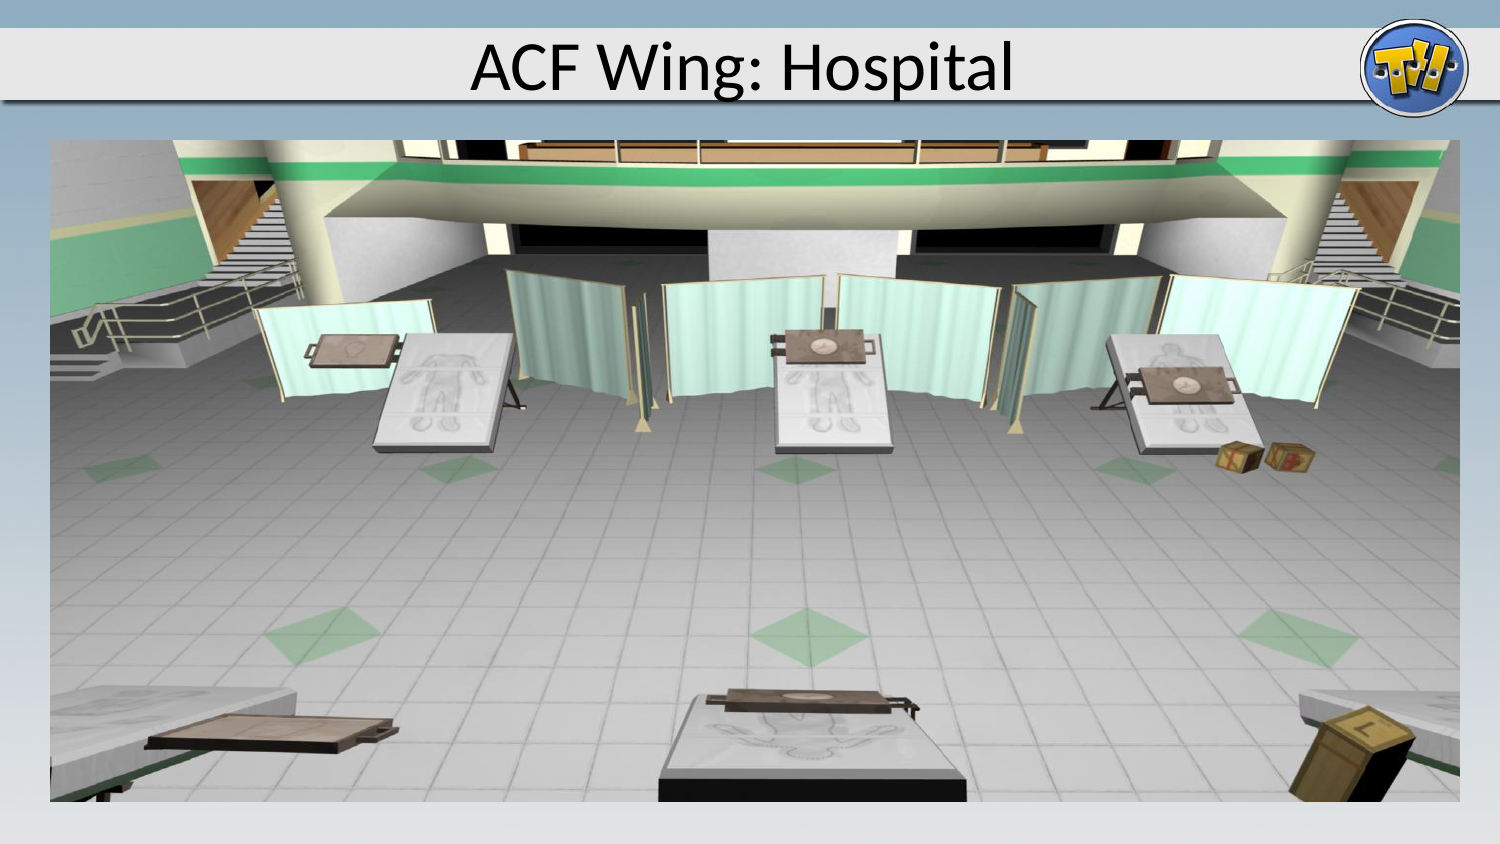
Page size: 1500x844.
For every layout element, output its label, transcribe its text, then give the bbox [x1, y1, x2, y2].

picture [0, 0, 1500, 844]
title ACF Wing: Hospital [262, 12, 1225, 113]
